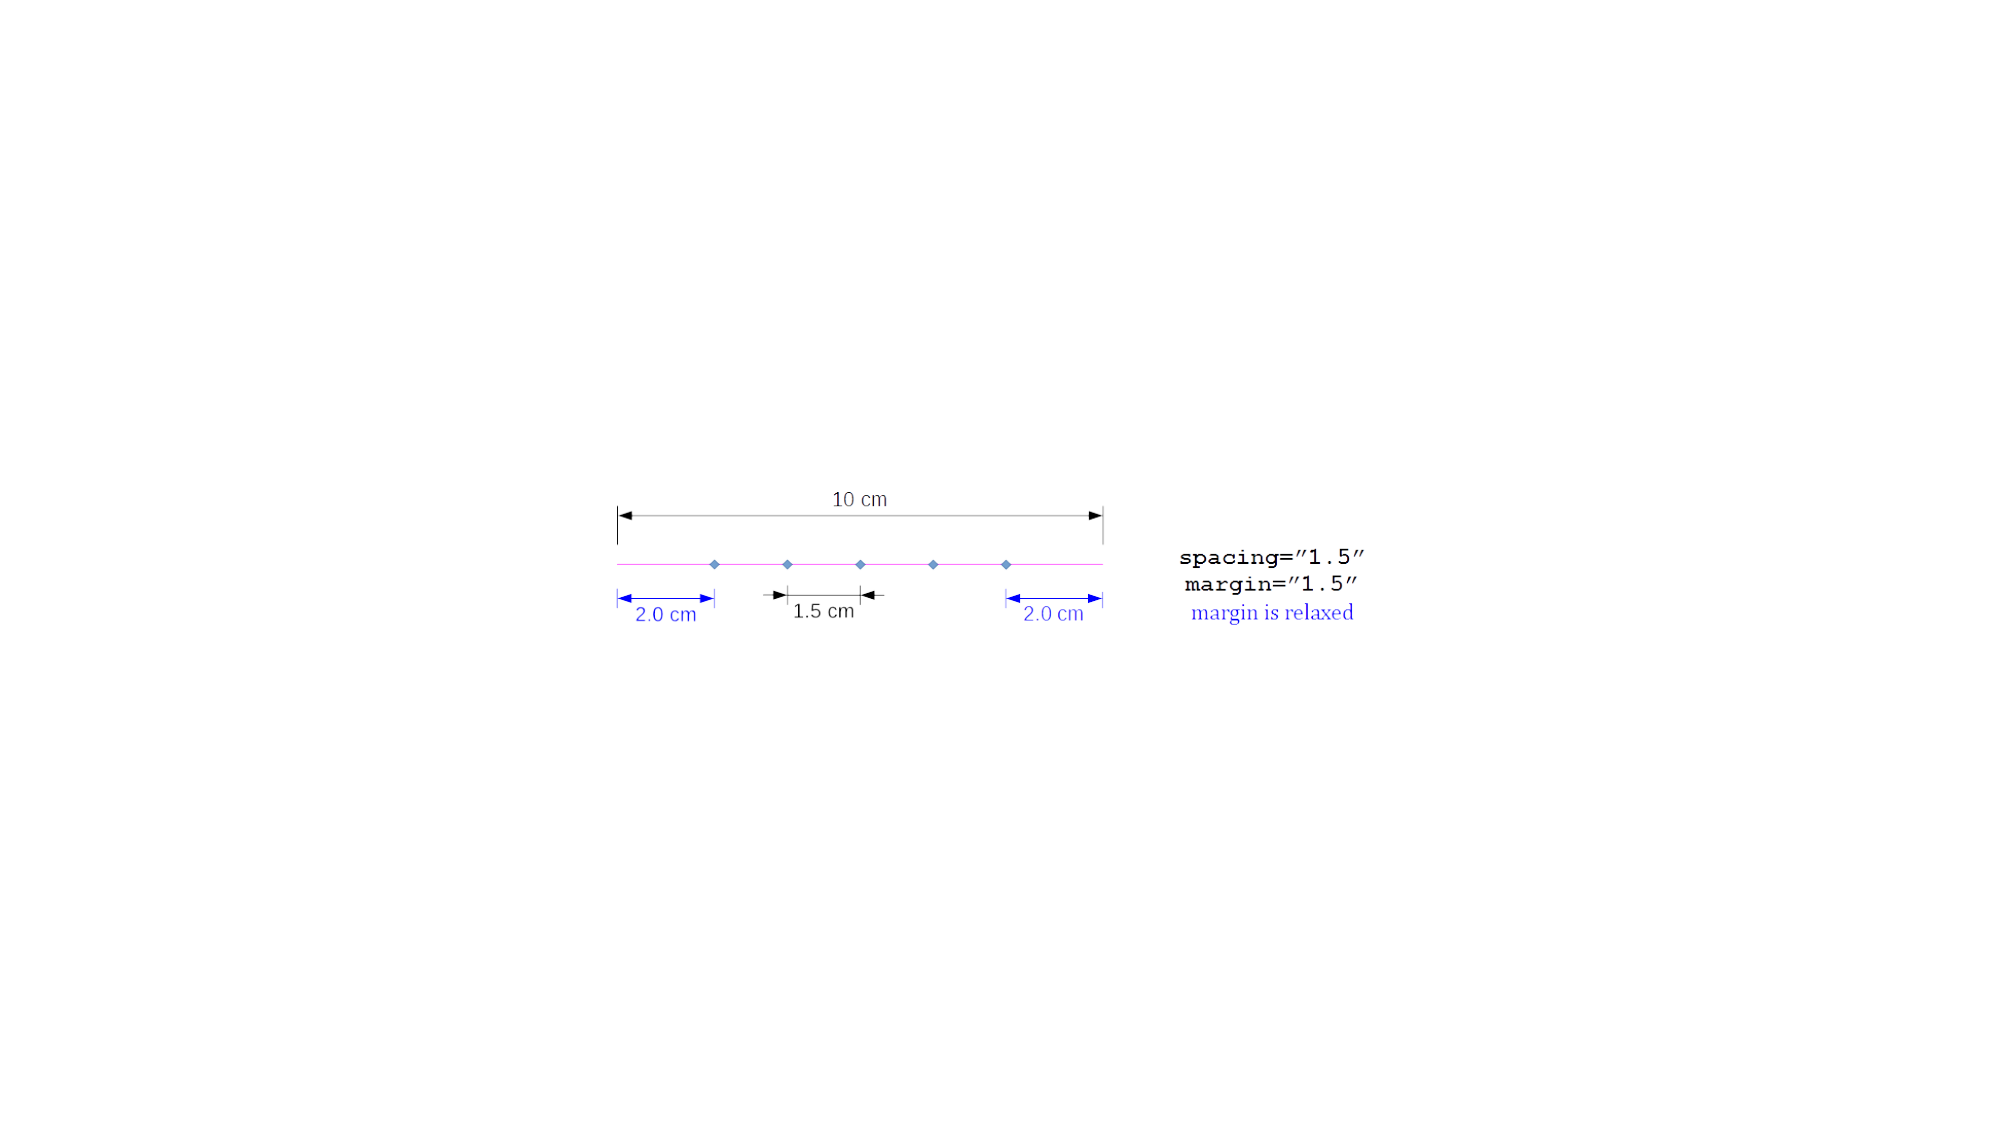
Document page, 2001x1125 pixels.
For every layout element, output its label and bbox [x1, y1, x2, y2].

picture [616, 492, 1384, 633]
